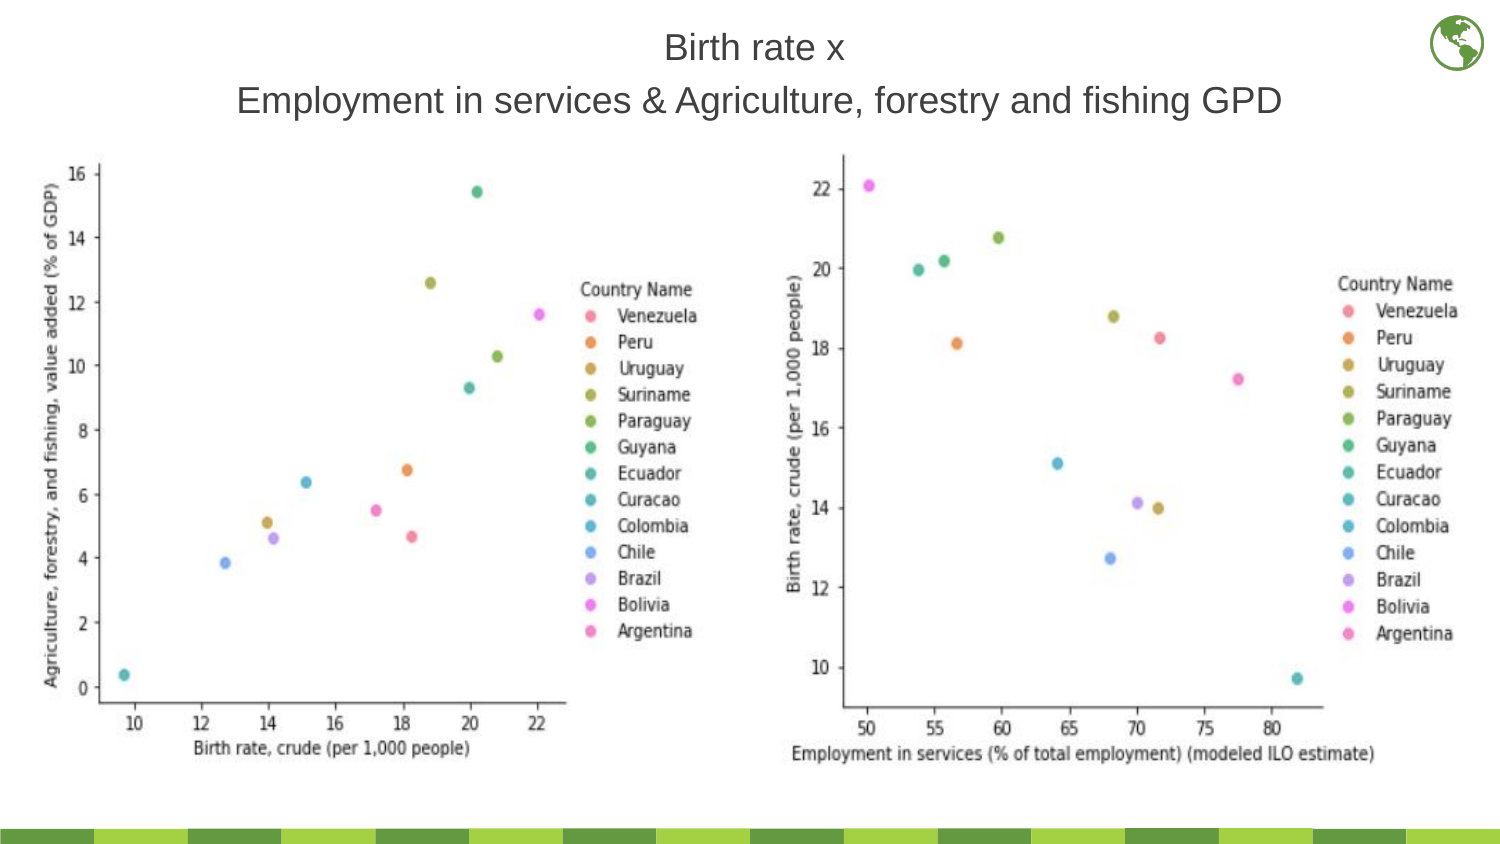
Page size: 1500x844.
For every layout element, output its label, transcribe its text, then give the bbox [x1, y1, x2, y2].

picture [0, 0, 1500, 828]
text_box Birth rate x Employment in services & Agriculture, forestry and fishing GPD [9, 24, 1500, 120]
